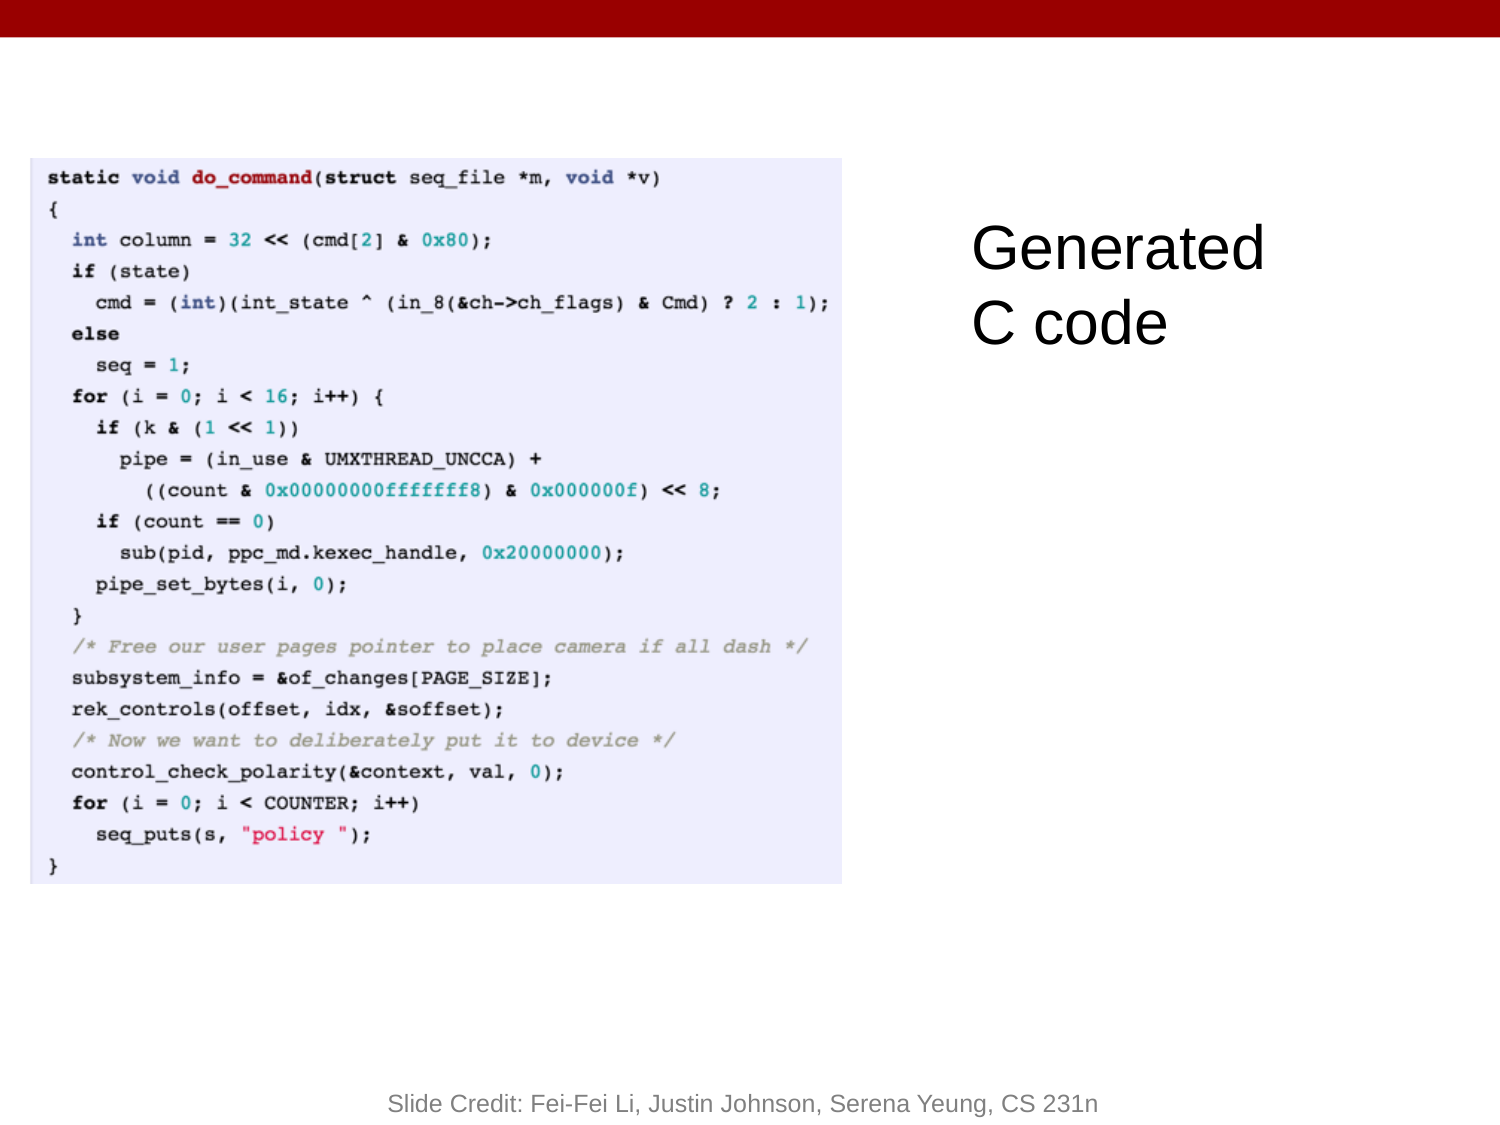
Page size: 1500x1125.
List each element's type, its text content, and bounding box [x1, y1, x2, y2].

text_box Slide Credit: Fei-Fei Li, Justin Johnson, Serena Yeung, CS 231n [299, 1049, 1188, 1125]
text_box Generated C code [956, 192, 1409, 771]
picture [23, 158, 843, 884]
